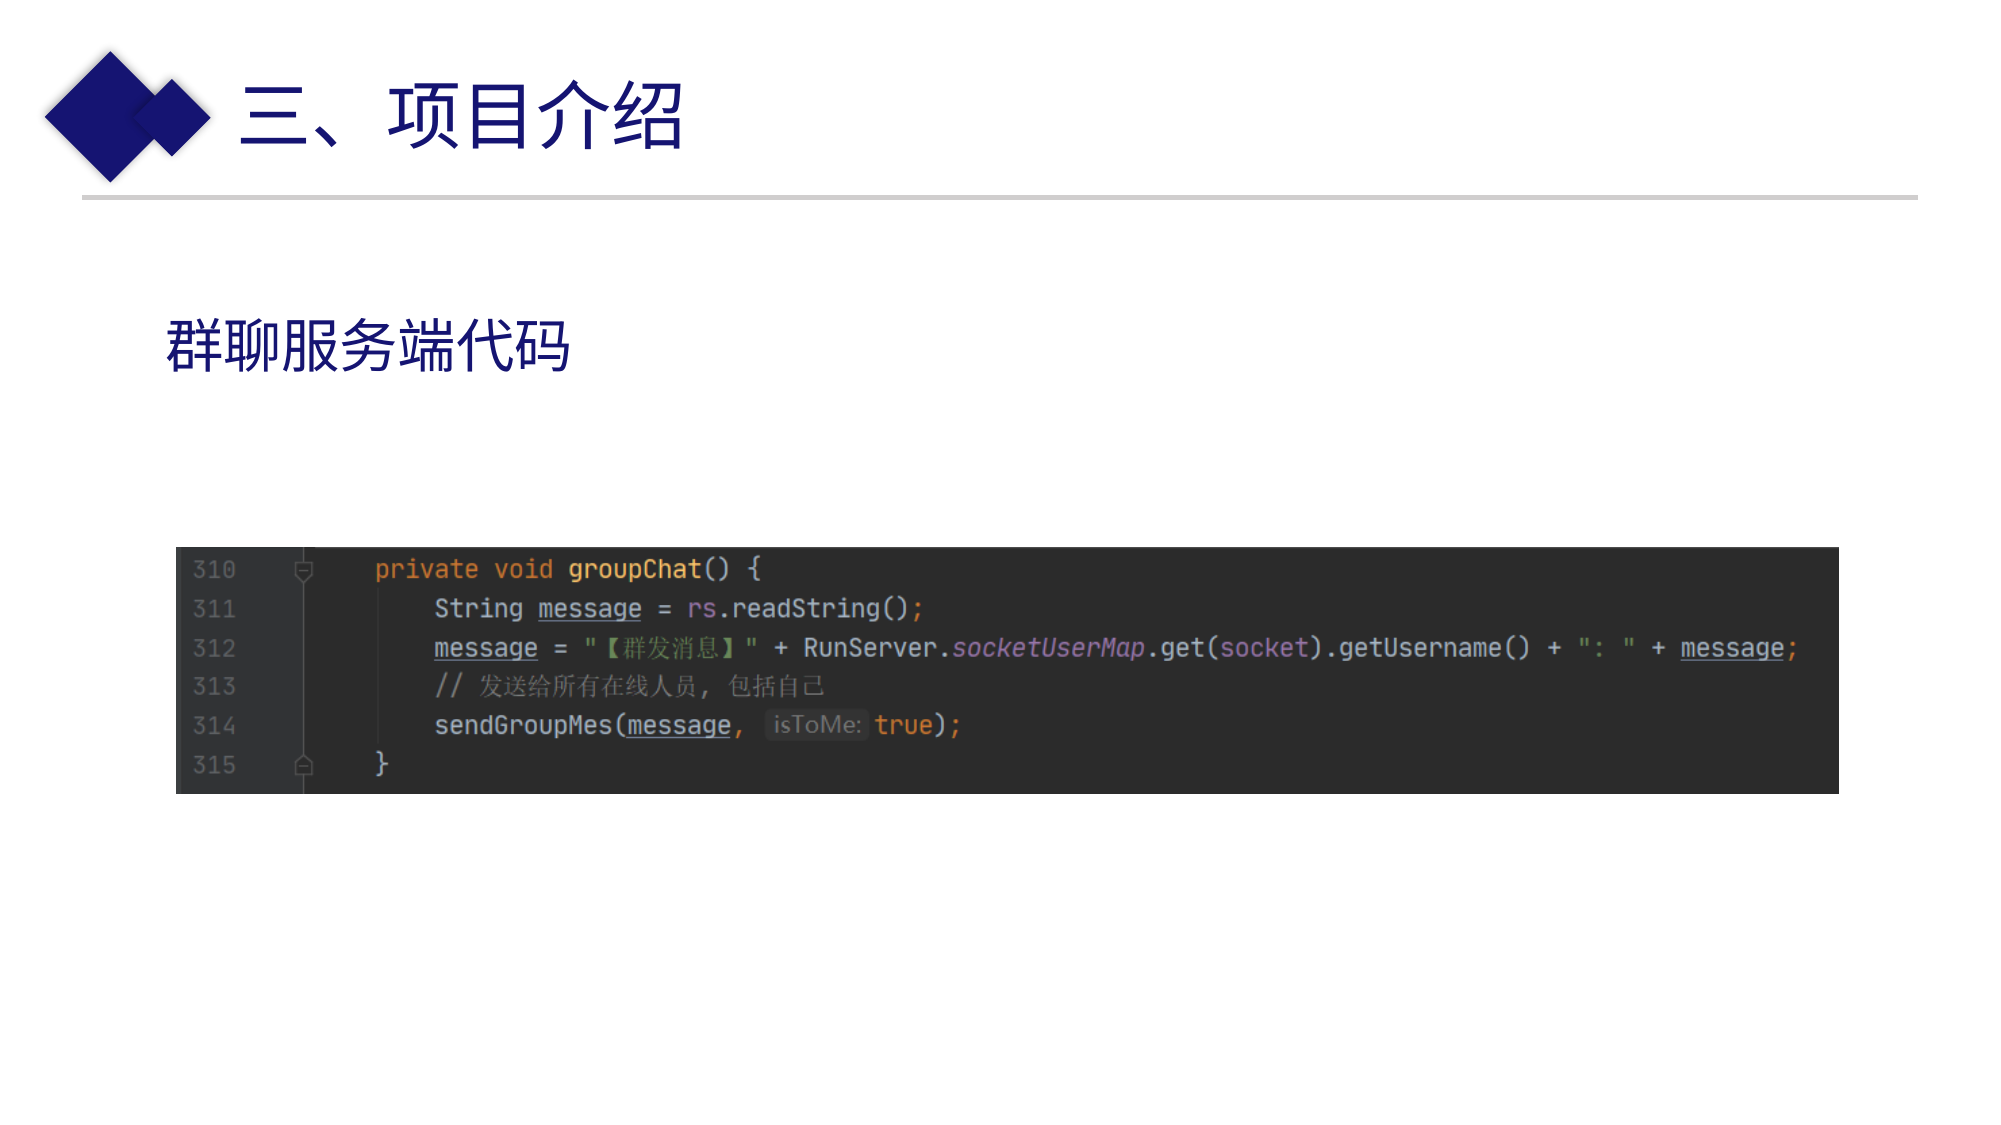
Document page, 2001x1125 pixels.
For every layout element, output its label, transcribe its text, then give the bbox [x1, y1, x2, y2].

text_box 三、项目介绍 [221, 60, 1153, 166]
text_box [131, 77, 213, 158]
text_box [43, 49, 150, 184]
text_box 群聊服务端代码 [150, 288, 596, 387]
picture [176, 547, 1839, 794]
